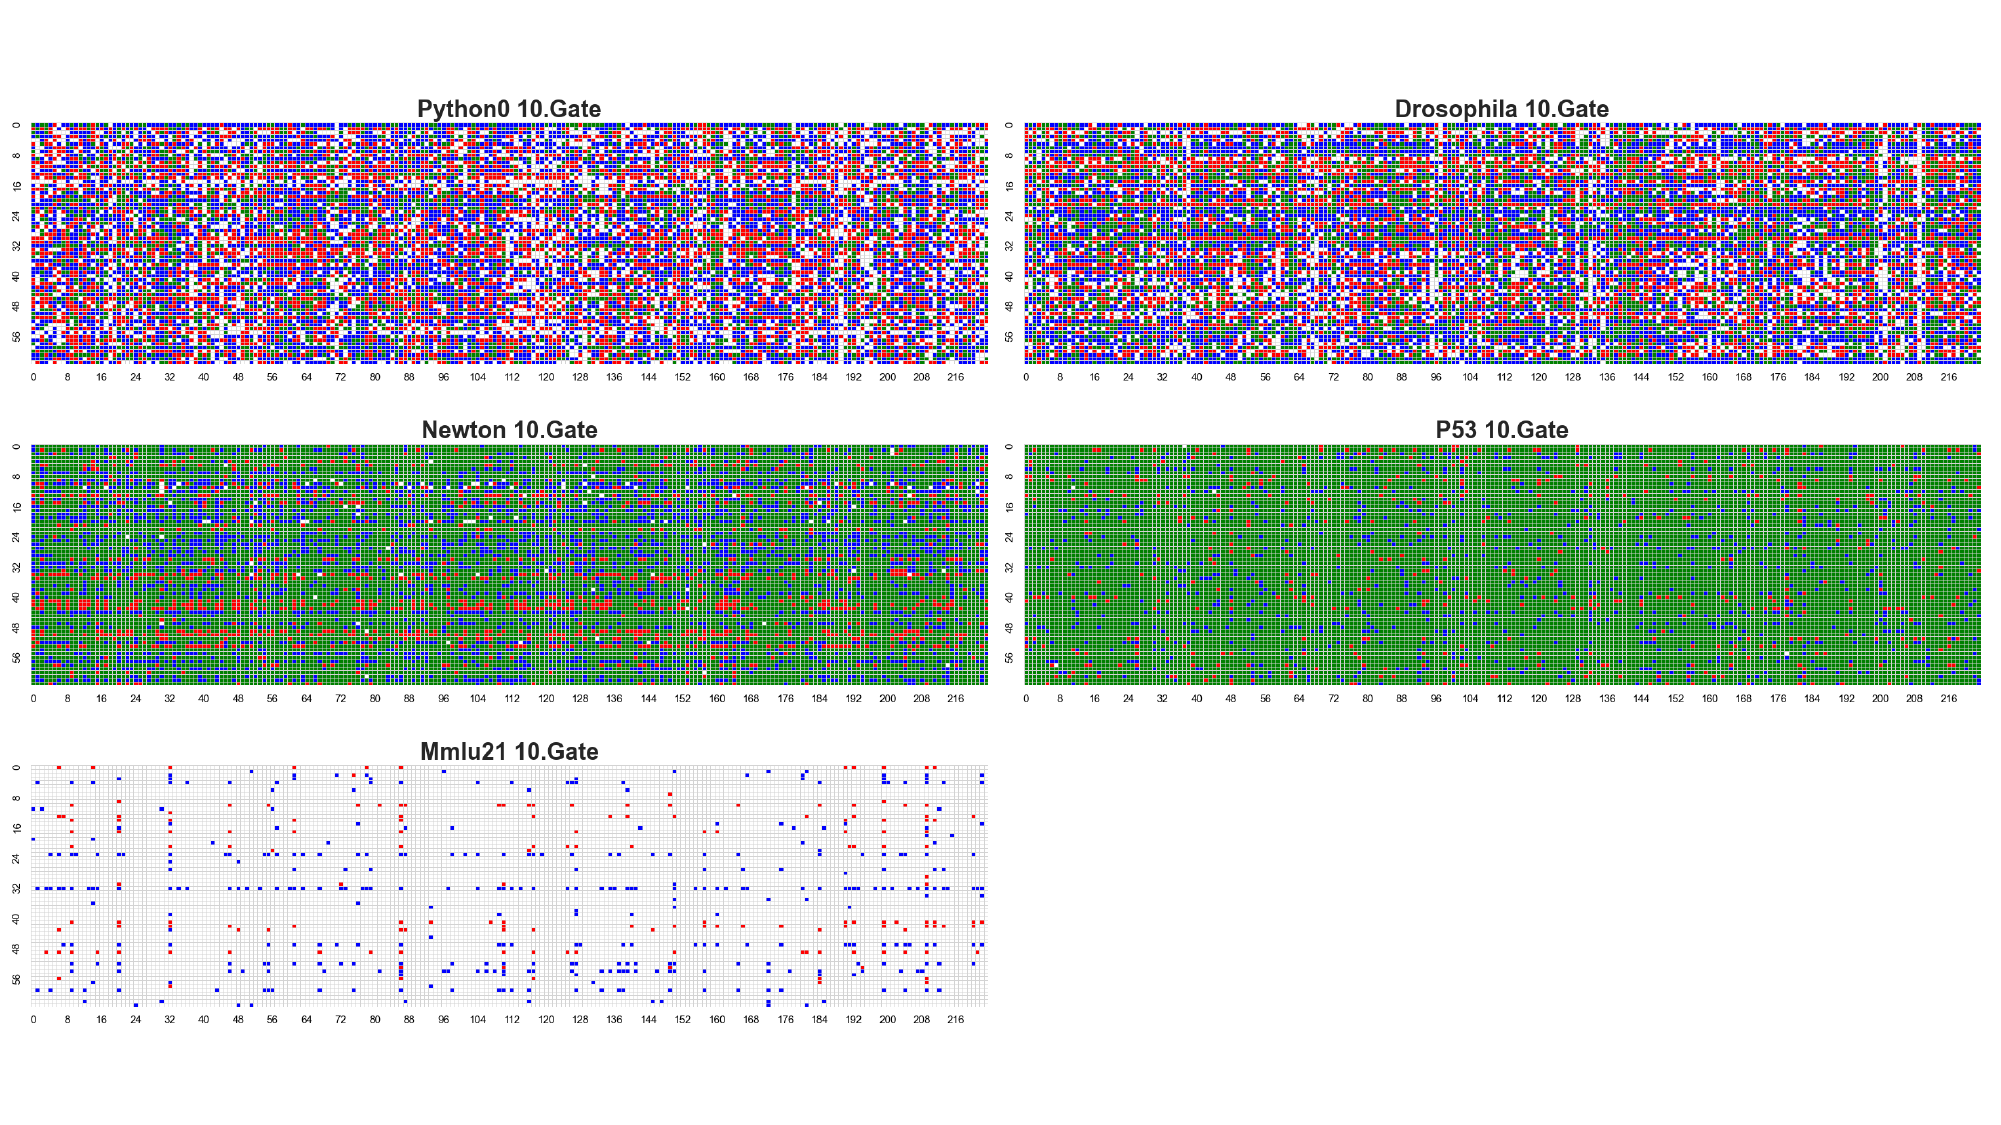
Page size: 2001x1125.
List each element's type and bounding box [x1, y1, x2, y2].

picture [0, 87, 2000, 1037]
